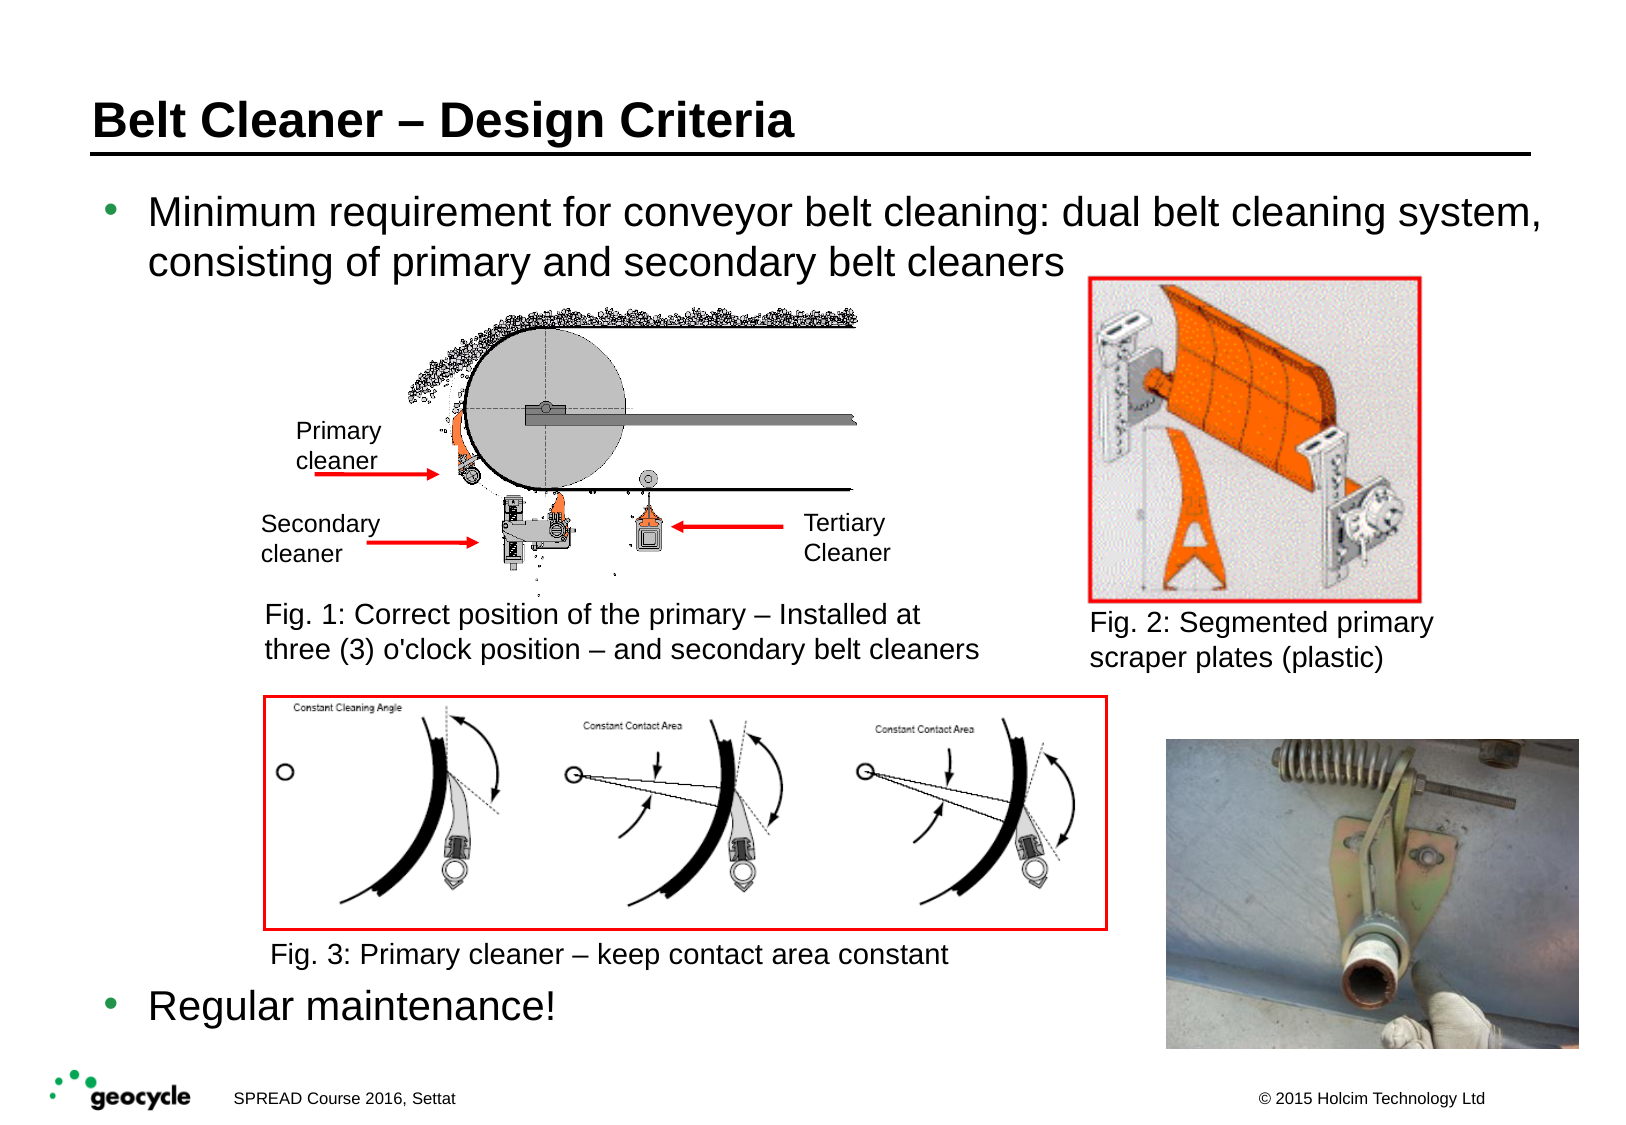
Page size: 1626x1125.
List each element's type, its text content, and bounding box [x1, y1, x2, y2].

title Belt Cleaner – Design Criteria [91, 19, 1532, 149]
picture [1166, 739, 1579, 1049]
picture [265, 697, 1106, 929]
text_box [216, 601, 901, 614]
text_box Fig. 3: Primary cleaner – keep contact area constant [255, 927, 988, 976]
text_box Fig. 2: Segmented primary scraper plates (plastic) [1074, 595, 1463, 676]
footer SPREAD Course 2016, Settat [233, 1087, 813, 1109]
list Minimum requirement for conveyor belt cleaning: dual belt cleaning system, consisting of primary and secondary belt cleaners Regular maintenance! [103, 184, 1545, 1024]
picture [1075, 262, 1439, 606]
text_box Fig. 1: Correct position of the primary – Installed at three (3) o'clock position – and secondary belt cleaners [249, 587, 1000, 673]
picture [49, 1069, 191, 1111]
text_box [221, 294, 907, 600]
